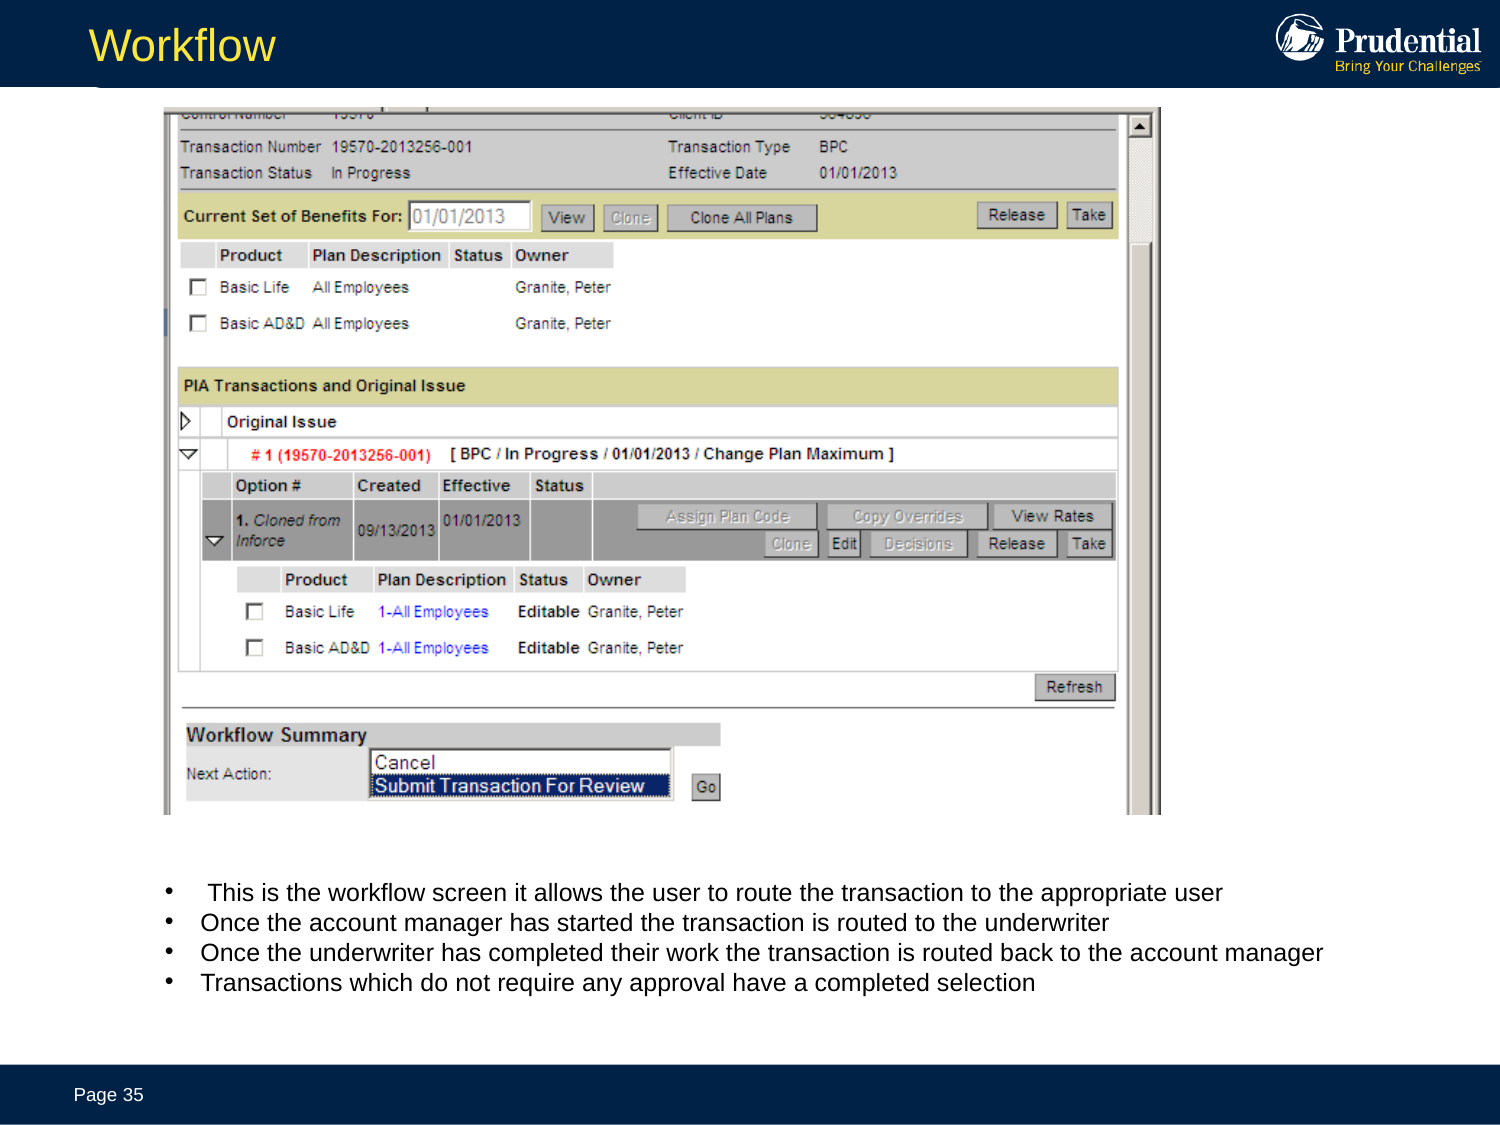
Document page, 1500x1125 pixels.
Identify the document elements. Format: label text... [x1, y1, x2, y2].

picture [163, 106, 1162, 815]
text_box This is the workflow screen it allows the user to route the transaction to the appropriate user Once the account manager has started the transaction is routed to the underwriter Once the underwriter has completed their work the transaction is routed back to the account manager Transactions which do not require any approval have a completed selection [150, 868, 1342, 1004]
picture [160, 0, 1500, 88]
slide_number Page 35 [49, 1071, 251, 1125]
title Workflow [75, 9, 1425, 99]
